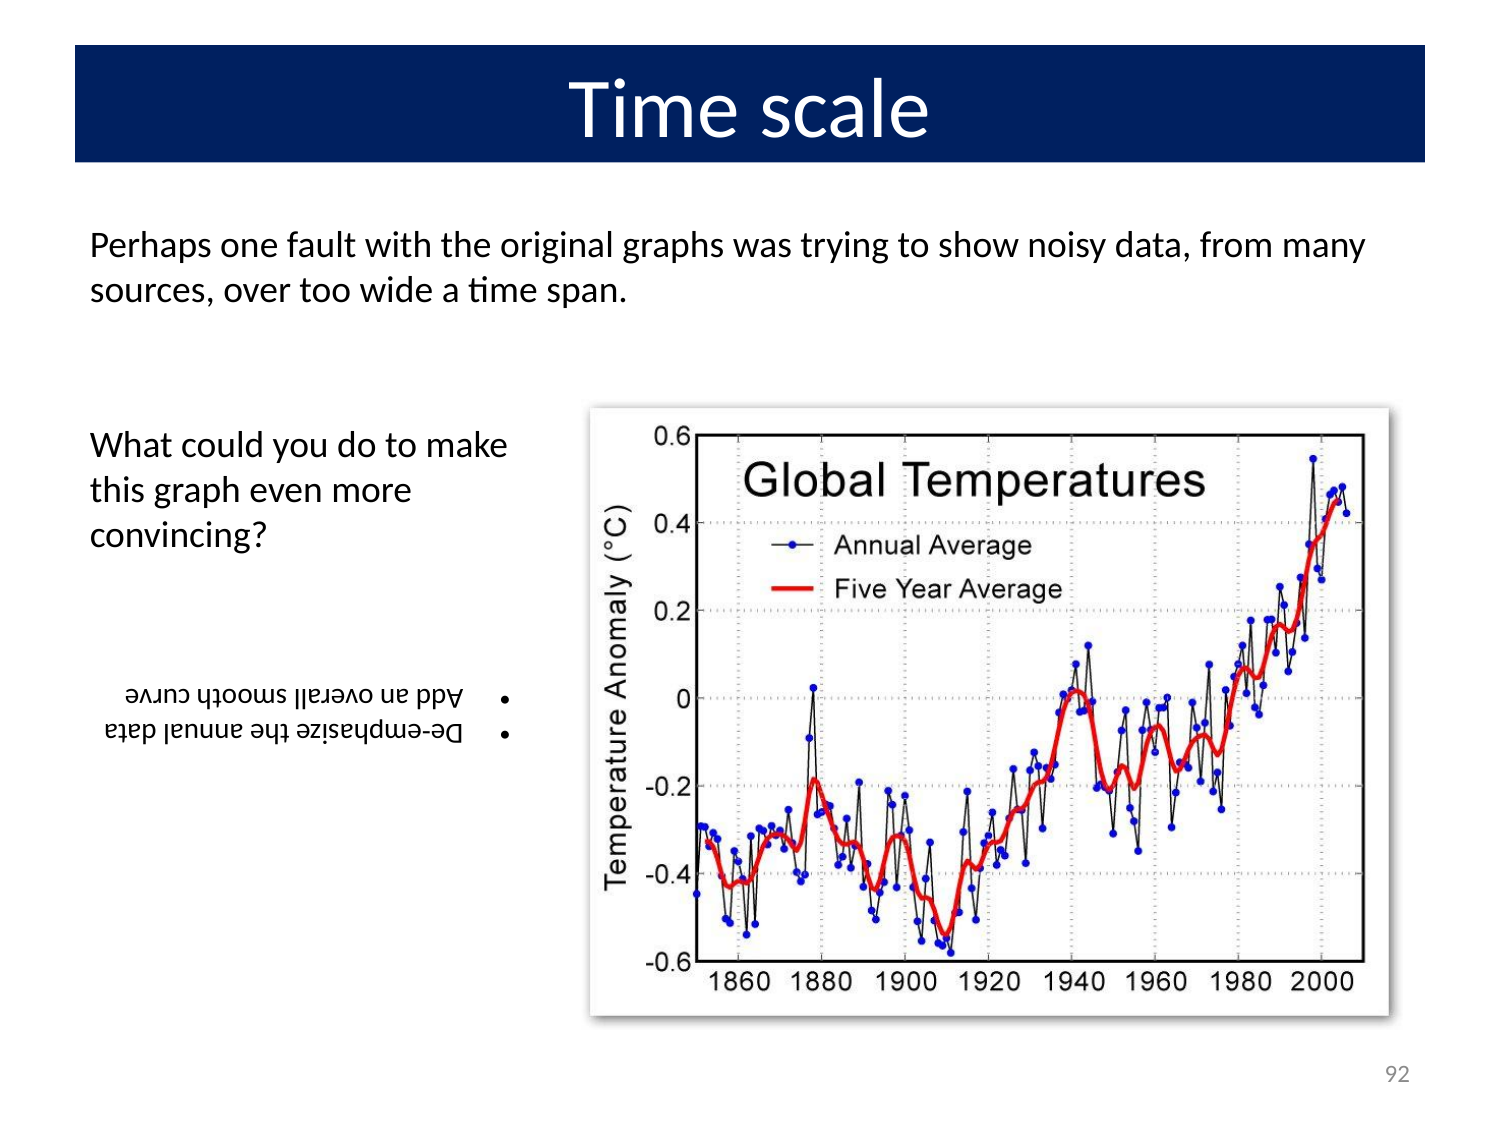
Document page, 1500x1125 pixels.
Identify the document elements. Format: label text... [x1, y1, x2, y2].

slide_number 92 [1074, 1042, 1425, 1103]
title Time scale [75, 45, 1425, 163]
text_box De-emphasize the annual data Add an overall smooth curve [50, 676, 526, 761]
text_box Perhaps one fault with the original graphs was trying to show noisy data, from many sources, over too wide a time span. [74, 212, 1425, 318]
text_box What could you do to make this graph even more convincing? [74, 412, 525, 563]
picture [581, 399, 1403, 1030]
